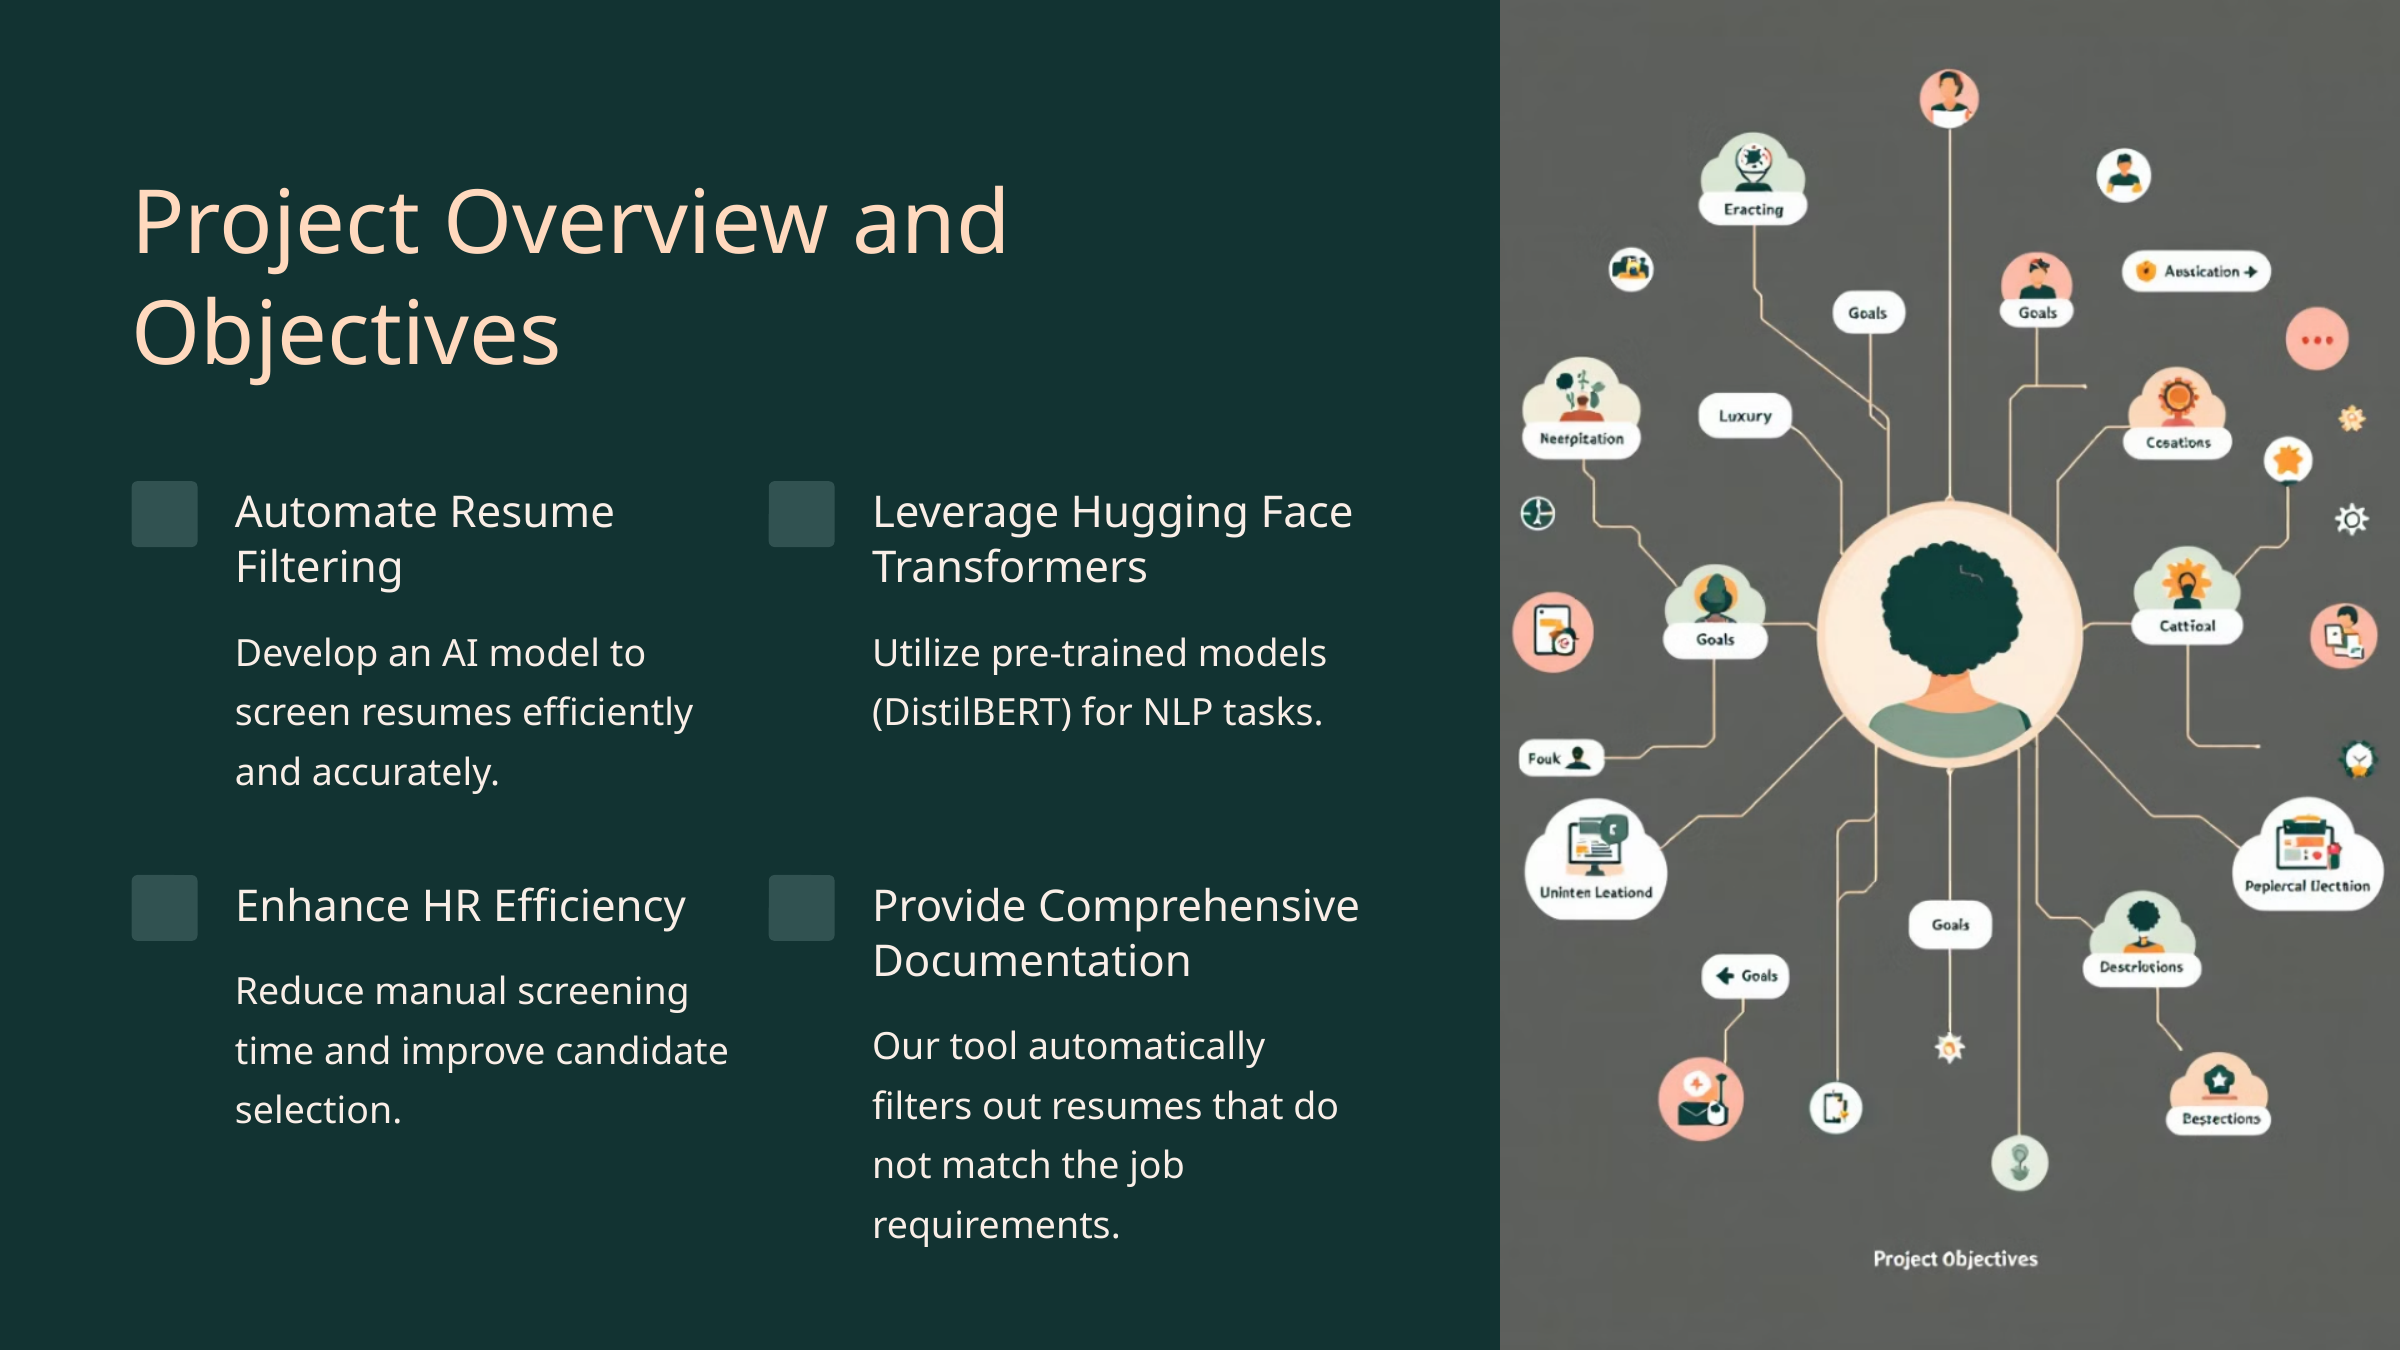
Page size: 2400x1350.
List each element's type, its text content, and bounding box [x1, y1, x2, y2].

text_box Develop an AI model to screen resumes efficiently and accurately. [235, 614, 732, 796]
text_box Leverage Hugging Face Transformers [872, 481, 1369, 592]
text_box Enhance HR Efficiency [235, 875, 687, 931]
text_box Project Overview and Objectives [131, 161, 1369, 383]
text_box Utilize pre-trained models (DistilBERT) for NLP tasks. [872, 614, 1369, 796]
text_box Automate Resume Filtering [235, 481, 732, 592]
text_box [768, 481, 835, 548]
picture [1499, 0, 2400, 1350]
text_box [131, 481, 198, 548]
text_box Provide Comprehensive Documentation [872, 874, 1369, 986]
text_box [131, 874, 198, 941]
text_box [768, 874, 835, 941]
text_box Reduce manual screening time and improve candidate selection. [235, 952, 732, 1134]
text_box Our tool automatically filters out resumes that do not match the job requirements. [872, 1008, 1369, 1189]
